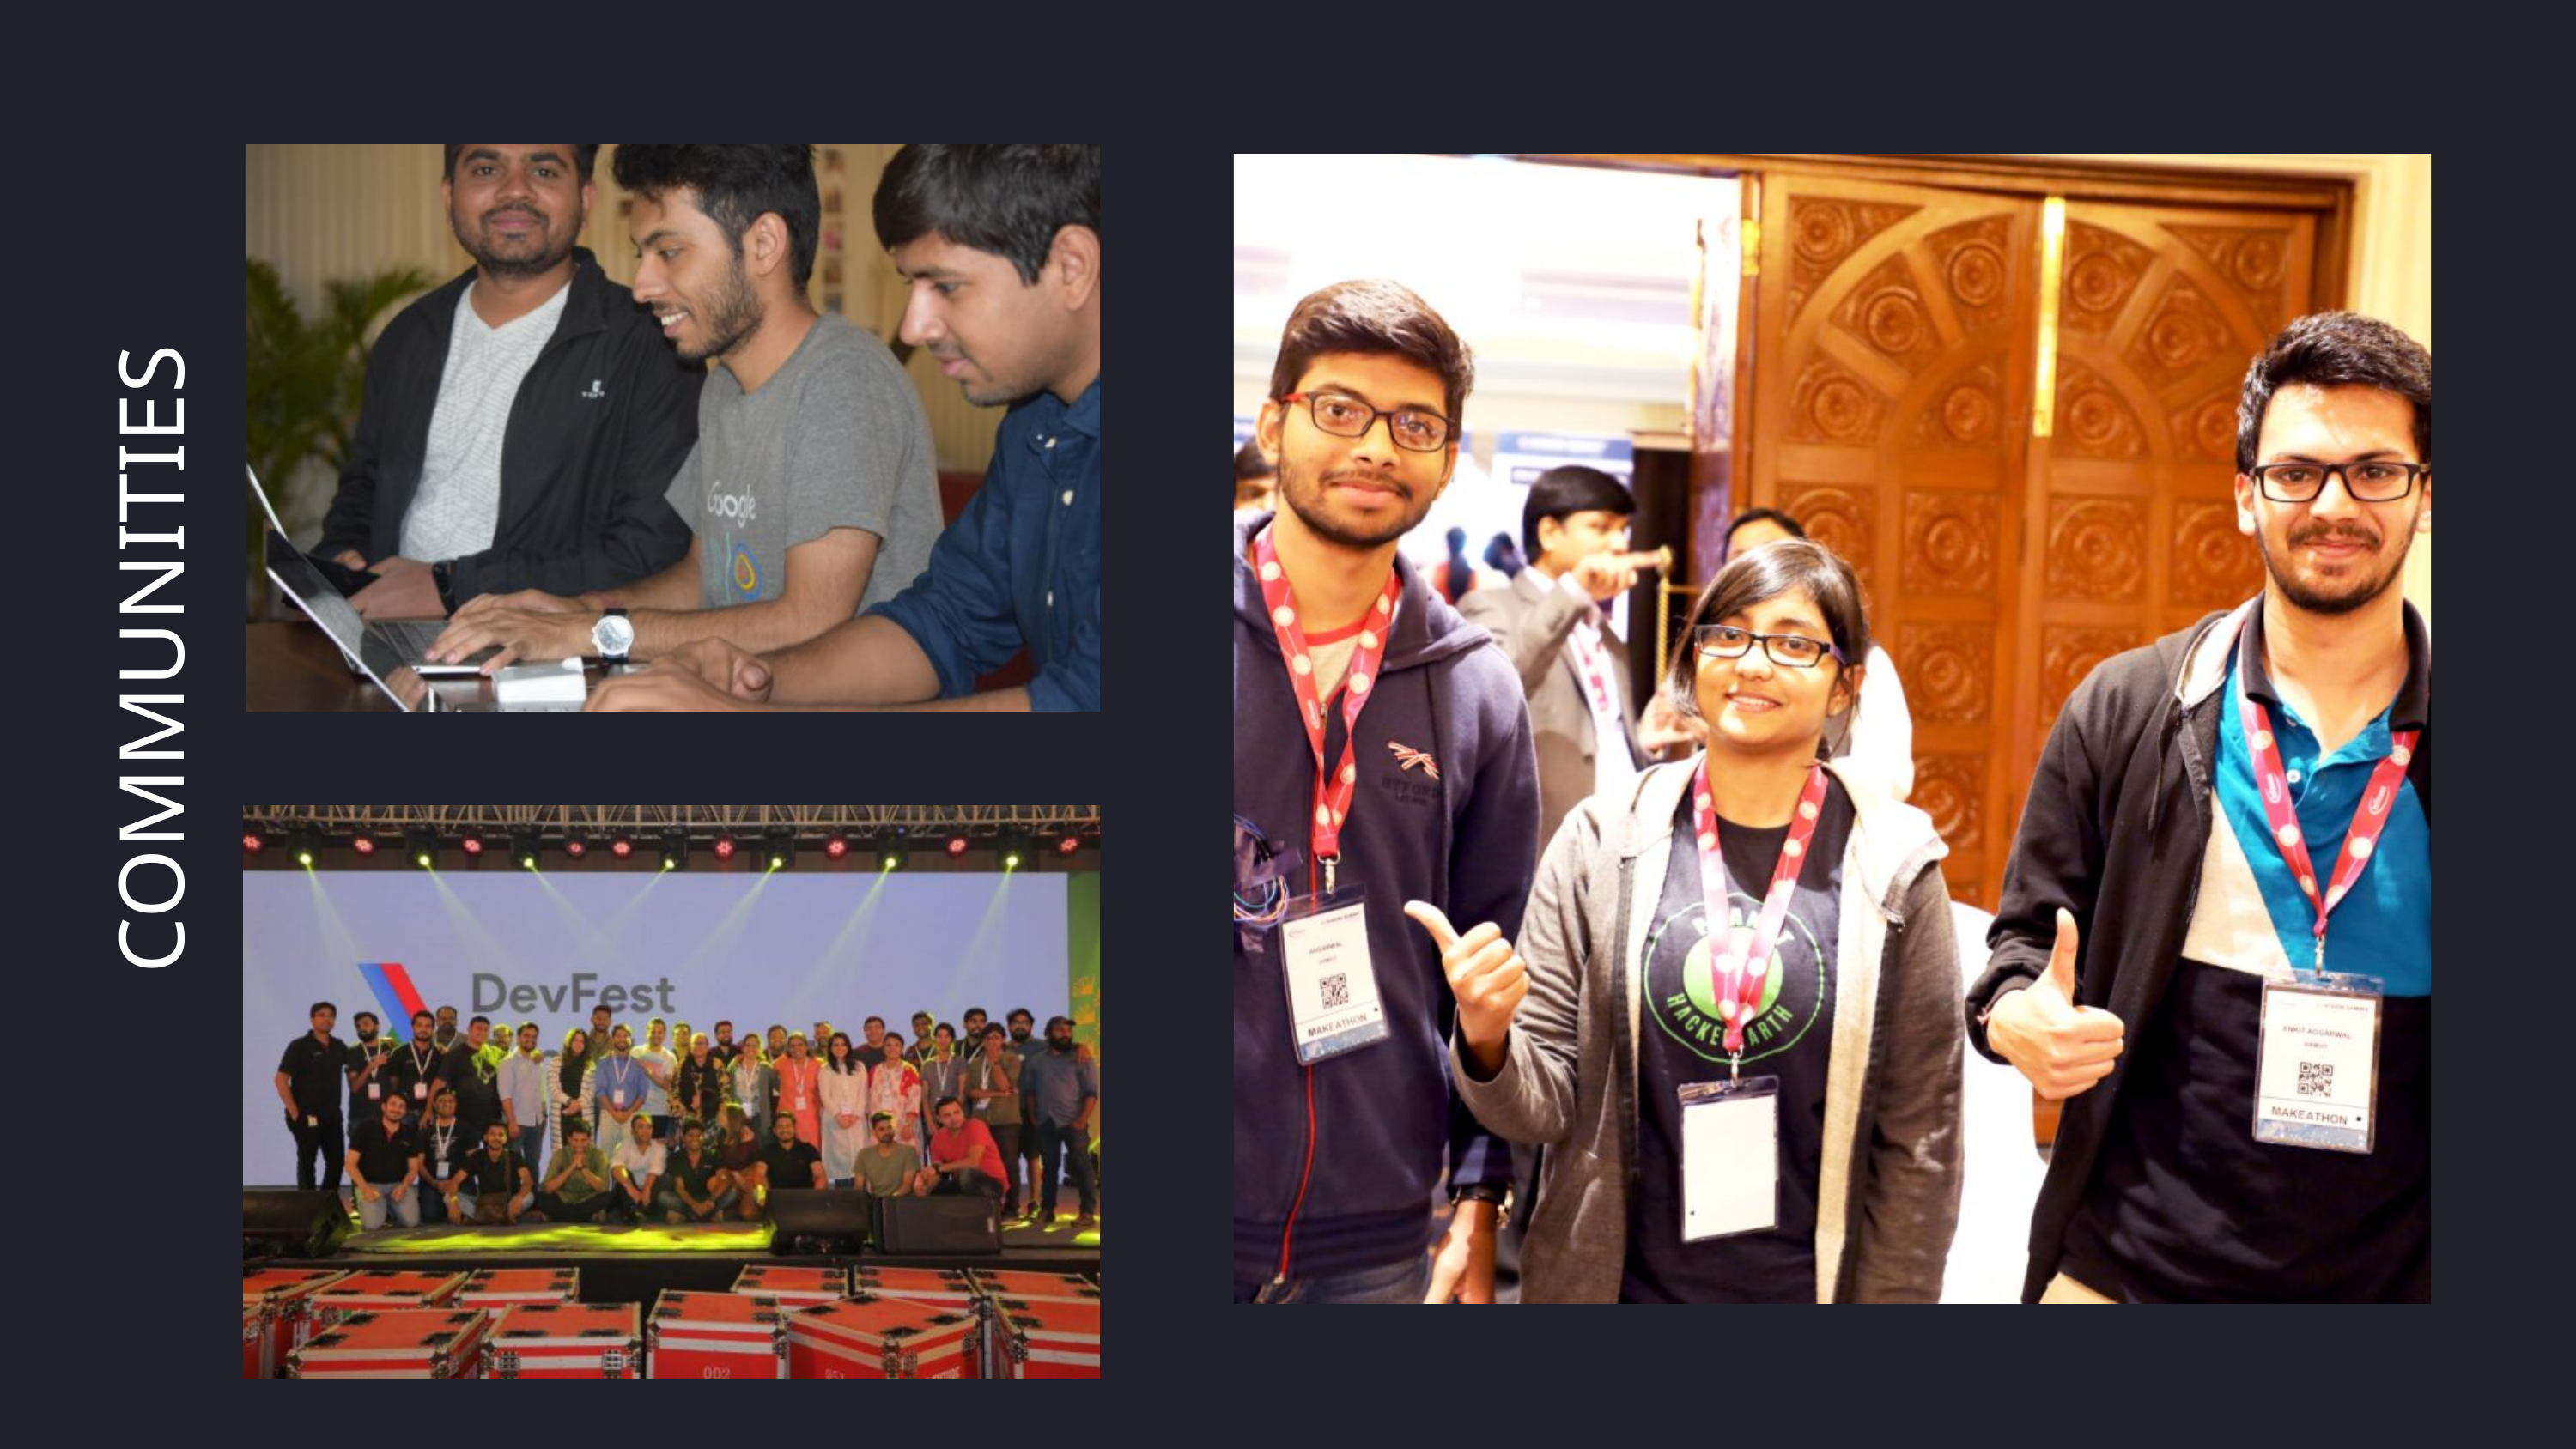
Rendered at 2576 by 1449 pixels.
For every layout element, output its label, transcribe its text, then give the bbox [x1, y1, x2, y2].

picture [1233, 154, 2432, 1304]
picture [246, 144, 1100, 712]
text_box COMMUNITIES [76, 275, 202, 1021]
picture [243, 805, 1100, 1379]
